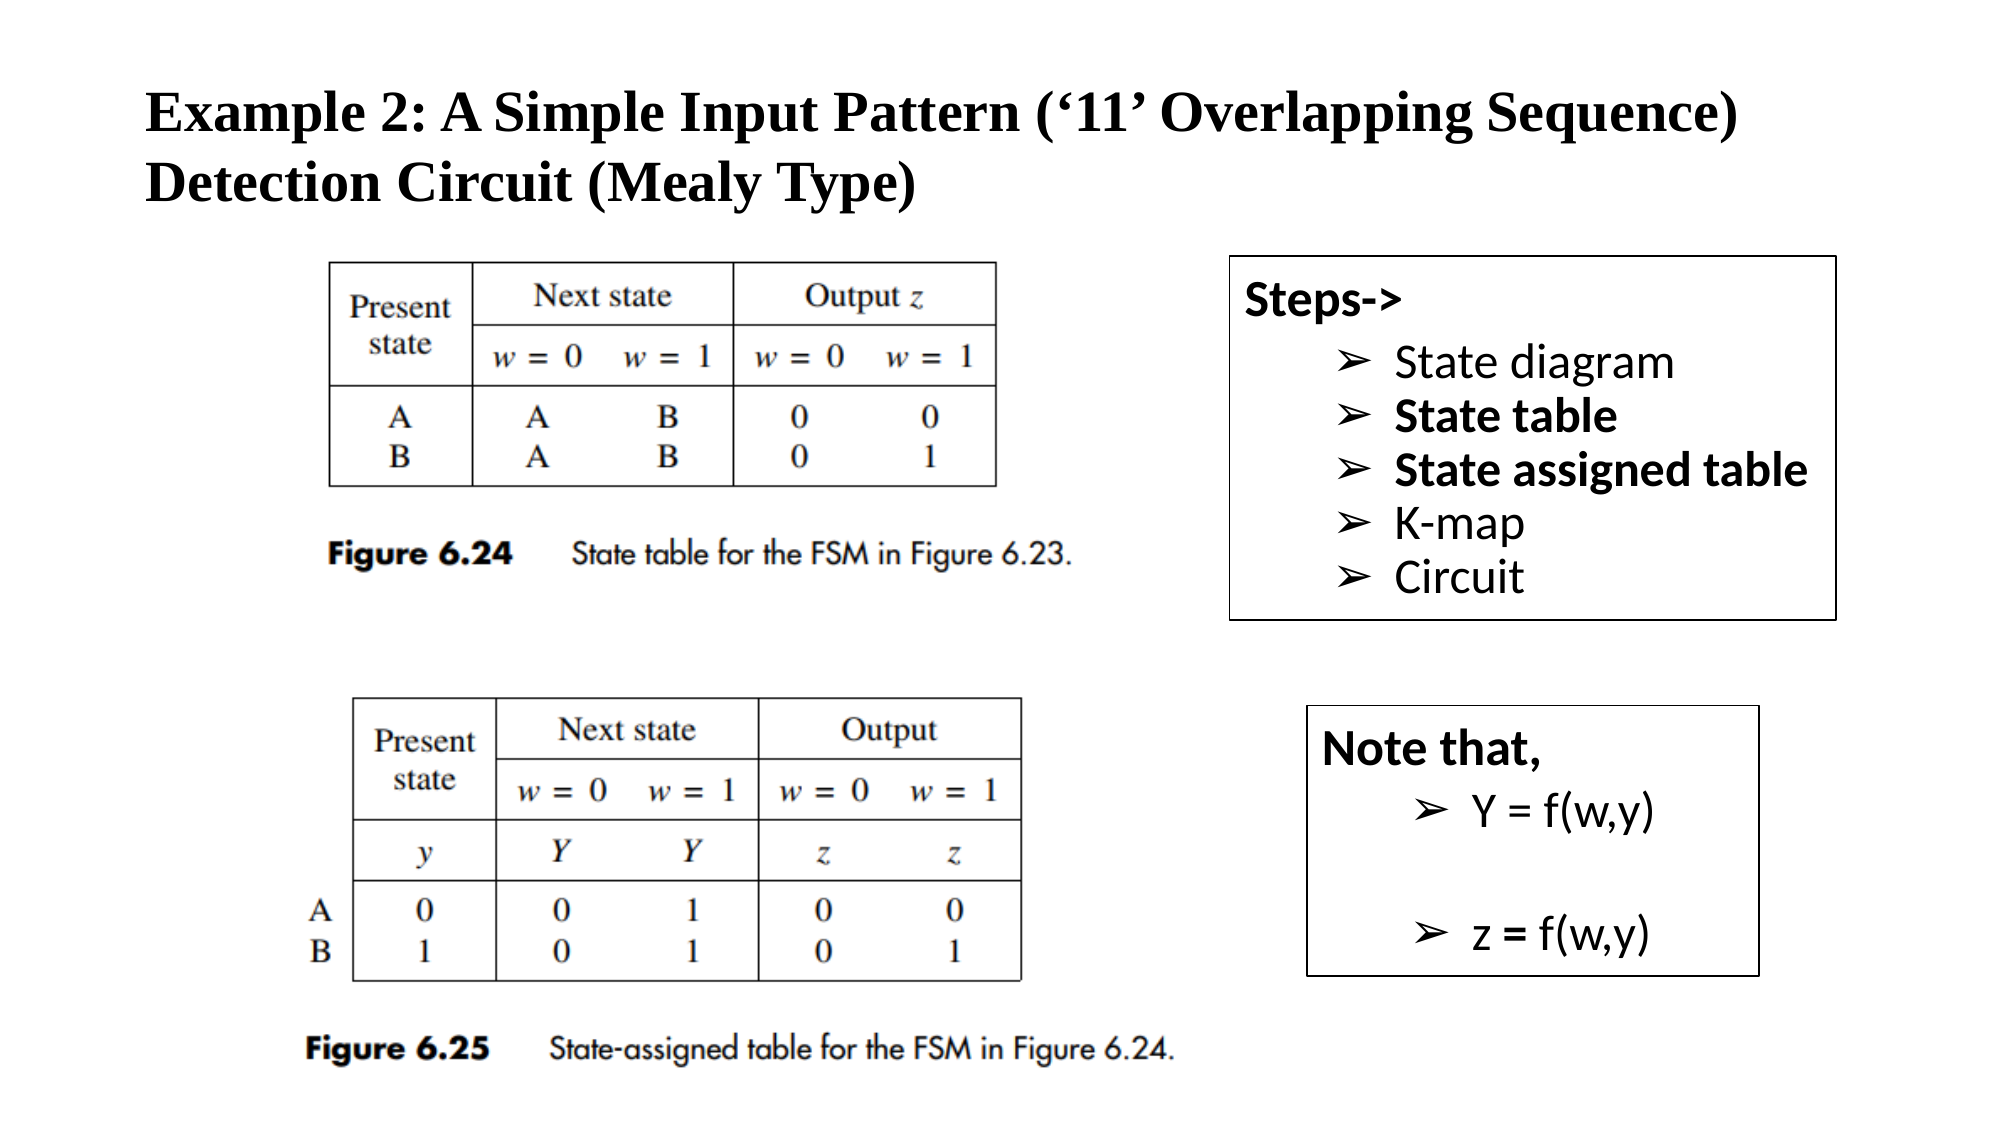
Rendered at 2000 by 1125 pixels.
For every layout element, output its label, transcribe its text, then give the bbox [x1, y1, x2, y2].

picture [292, 239, 1189, 1085]
text_box Steps-> State diagram State table State assigned table K-map Circuit [1229, 256, 1837, 620]
text_box Note that, Y = f(w,y) z = f(w,y) [1306, 705, 1760, 977]
text_box Example 2: A Simple Input Pattern (‘11’ Overlapping Sequence) Detection Circuit (Mealy Type) [143, 70, 1884, 213]
